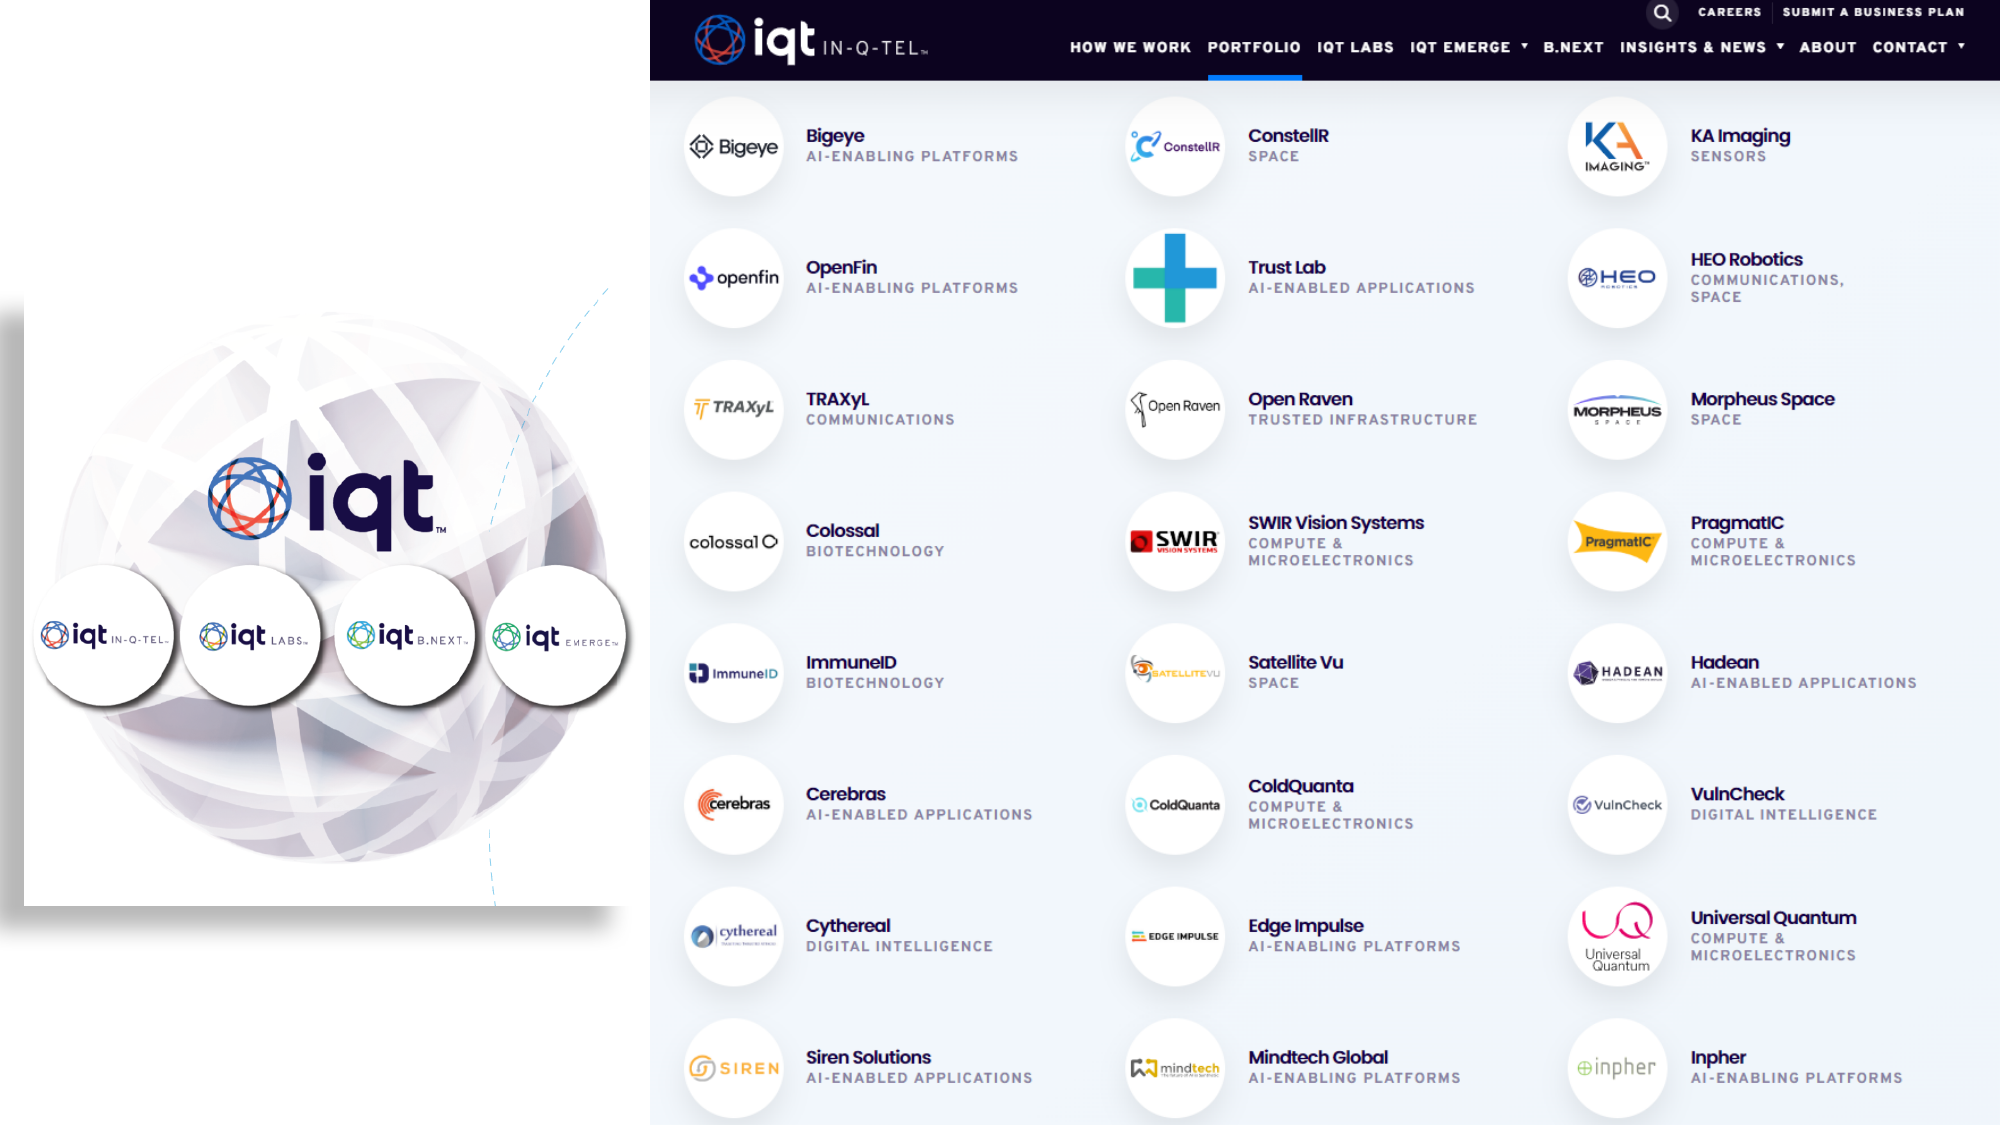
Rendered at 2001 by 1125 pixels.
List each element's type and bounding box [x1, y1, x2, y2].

picture [24, 288, 643, 906]
picture [650, 0, 2000, 1125]
